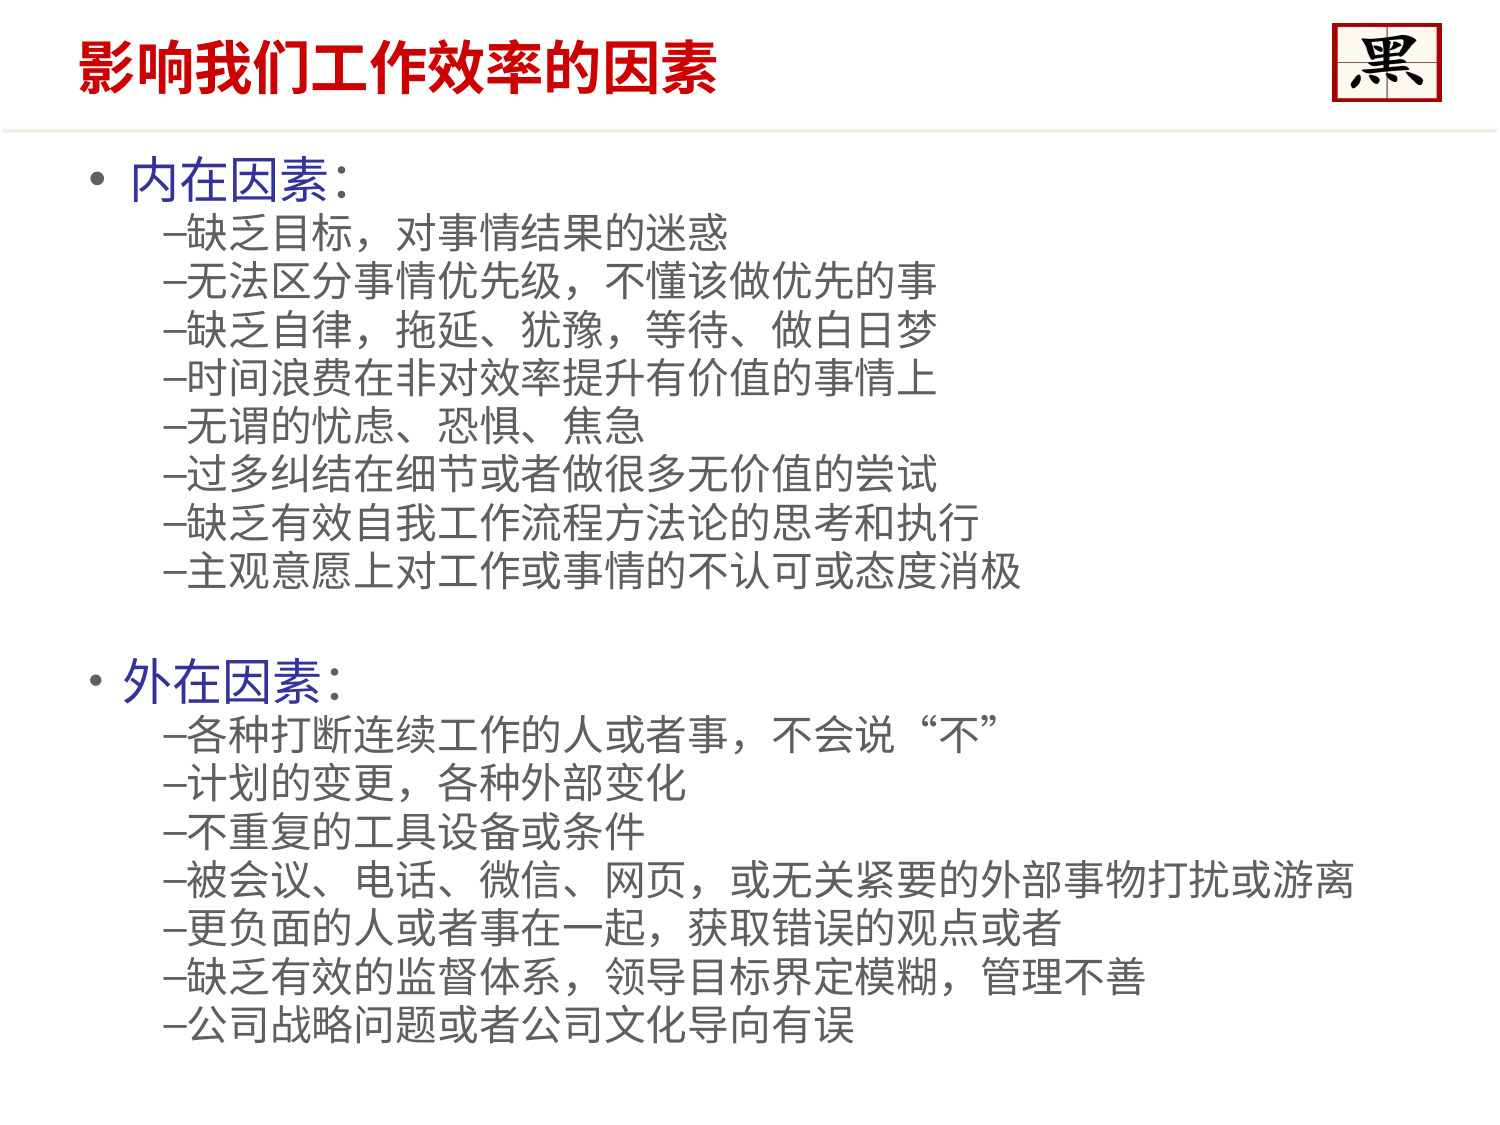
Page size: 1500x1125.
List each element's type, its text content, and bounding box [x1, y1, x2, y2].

subtitle 内在因素： 缺乏目标，对事情结果的迷惑 无法区分事情优先级，不懂该做优先的事 缺乏自律，拖延、犹豫，等待、做白日梦 时间浪费在非对效率提升有价值的事情上 无谓的忧虑、恐惧、焦急 过多纠结在细节或者做很多无价值的尝试 缺乏有效自我工作流程方法论的思考和执行 主观意愿上对工作或事情的不认可或态度消极 外在因素： 各种打断连续工作的人或者事，不会说“不” 计划的变更，各种外部变化 不重复的工具设备或条件 被会议、电话、微信、网页，或无关紧要的外部事物打扰或游离 更负面的人或者事在一起，获取错误的观点或者 缺乏有效的监督体系，领导目标界定模糊，管理不善 公司战略问题或者公司文化导向有误 [73, 152, 1437, 1108]
picture [1, 1, 1499, 1124]
title 影响我们工作效率的因素 [62, 18, 1223, 114]
